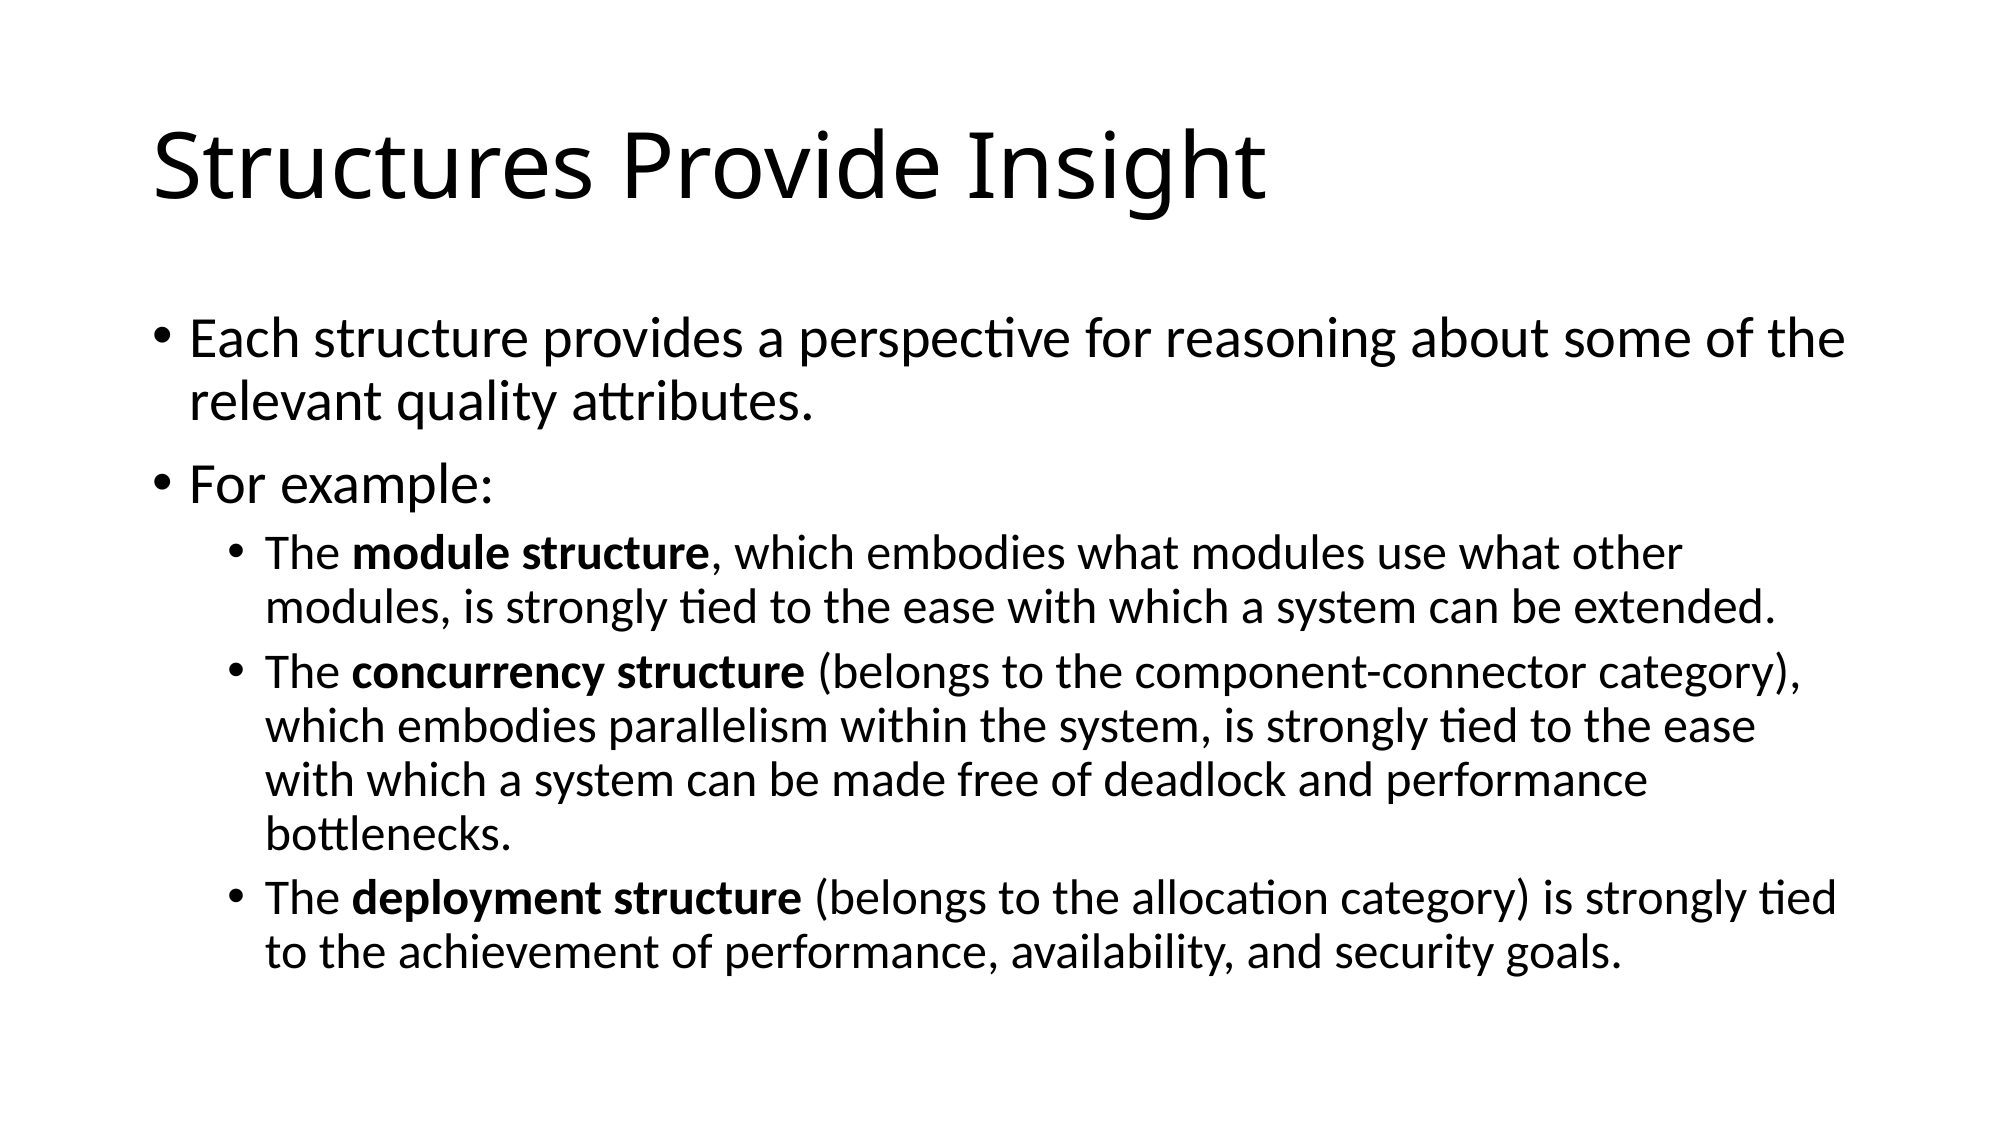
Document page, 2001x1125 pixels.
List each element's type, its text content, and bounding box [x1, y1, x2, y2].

title Structures Provide Insight [137, 59, 1863, 278]
list Each structure provides a perspective for reasoning about some of the relevant quality attributes. For example: The module structure, which embodies what modules use what other modules, is strongly tied to the ease with which a system can be extended. The concurrency structure (belongs to the component-connector category), which embodies parallelism within the system, is strongly tied to the ease with which a system can be made free of deadlock and performance bottlenecks. The deployment structure (belongs to the allocation category) is strongly tied to the achievement of performance, availability, and security goals. [137, 299, 1863, 1014]
